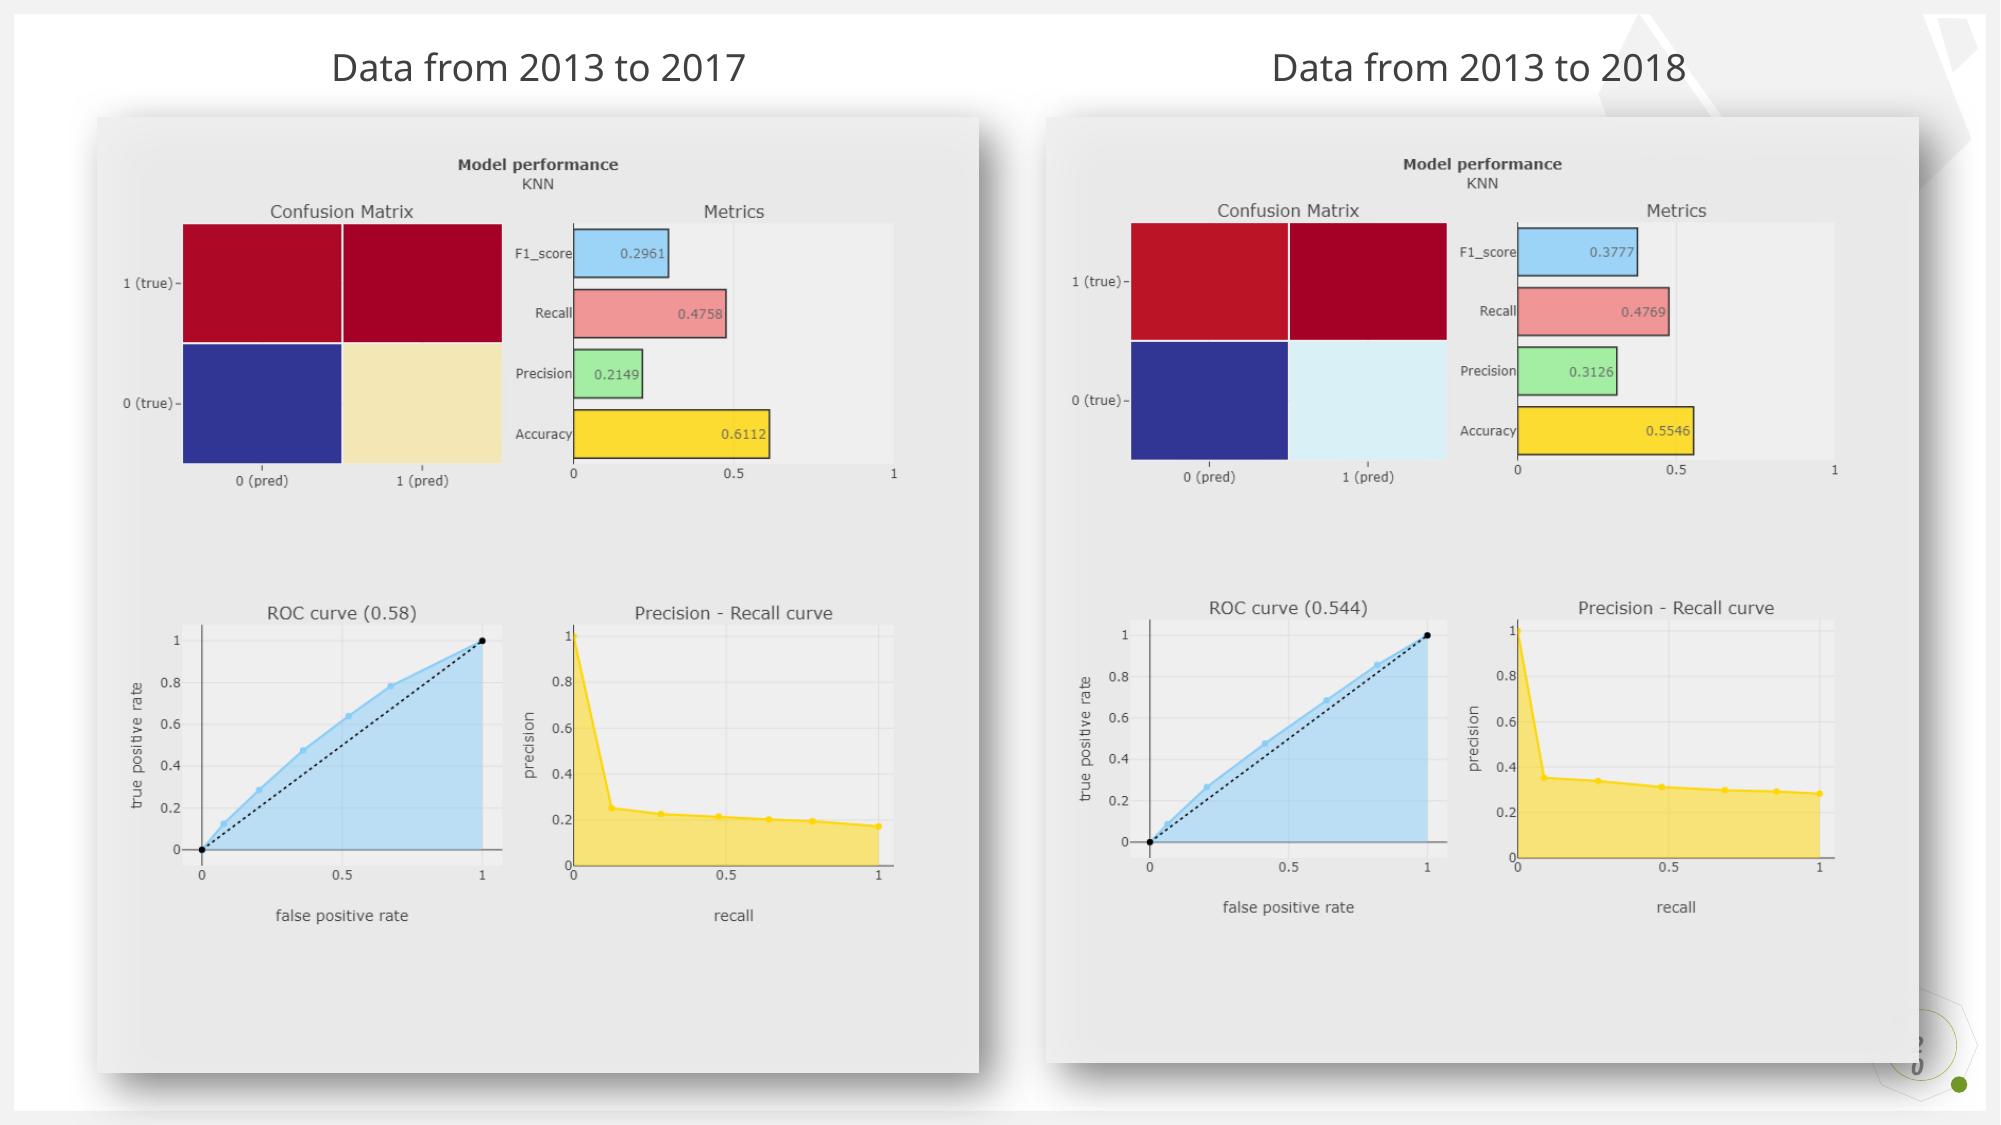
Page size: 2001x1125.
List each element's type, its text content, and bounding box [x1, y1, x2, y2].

text_box Data from 2013 to 2017 [331, 44, 741, 94]
text_box Data from 2013 to 2018 [1254, 44, 1705, 94]
picture [97, 117, 979, 1073]
picture [1046, 117, 1919, 1063]
